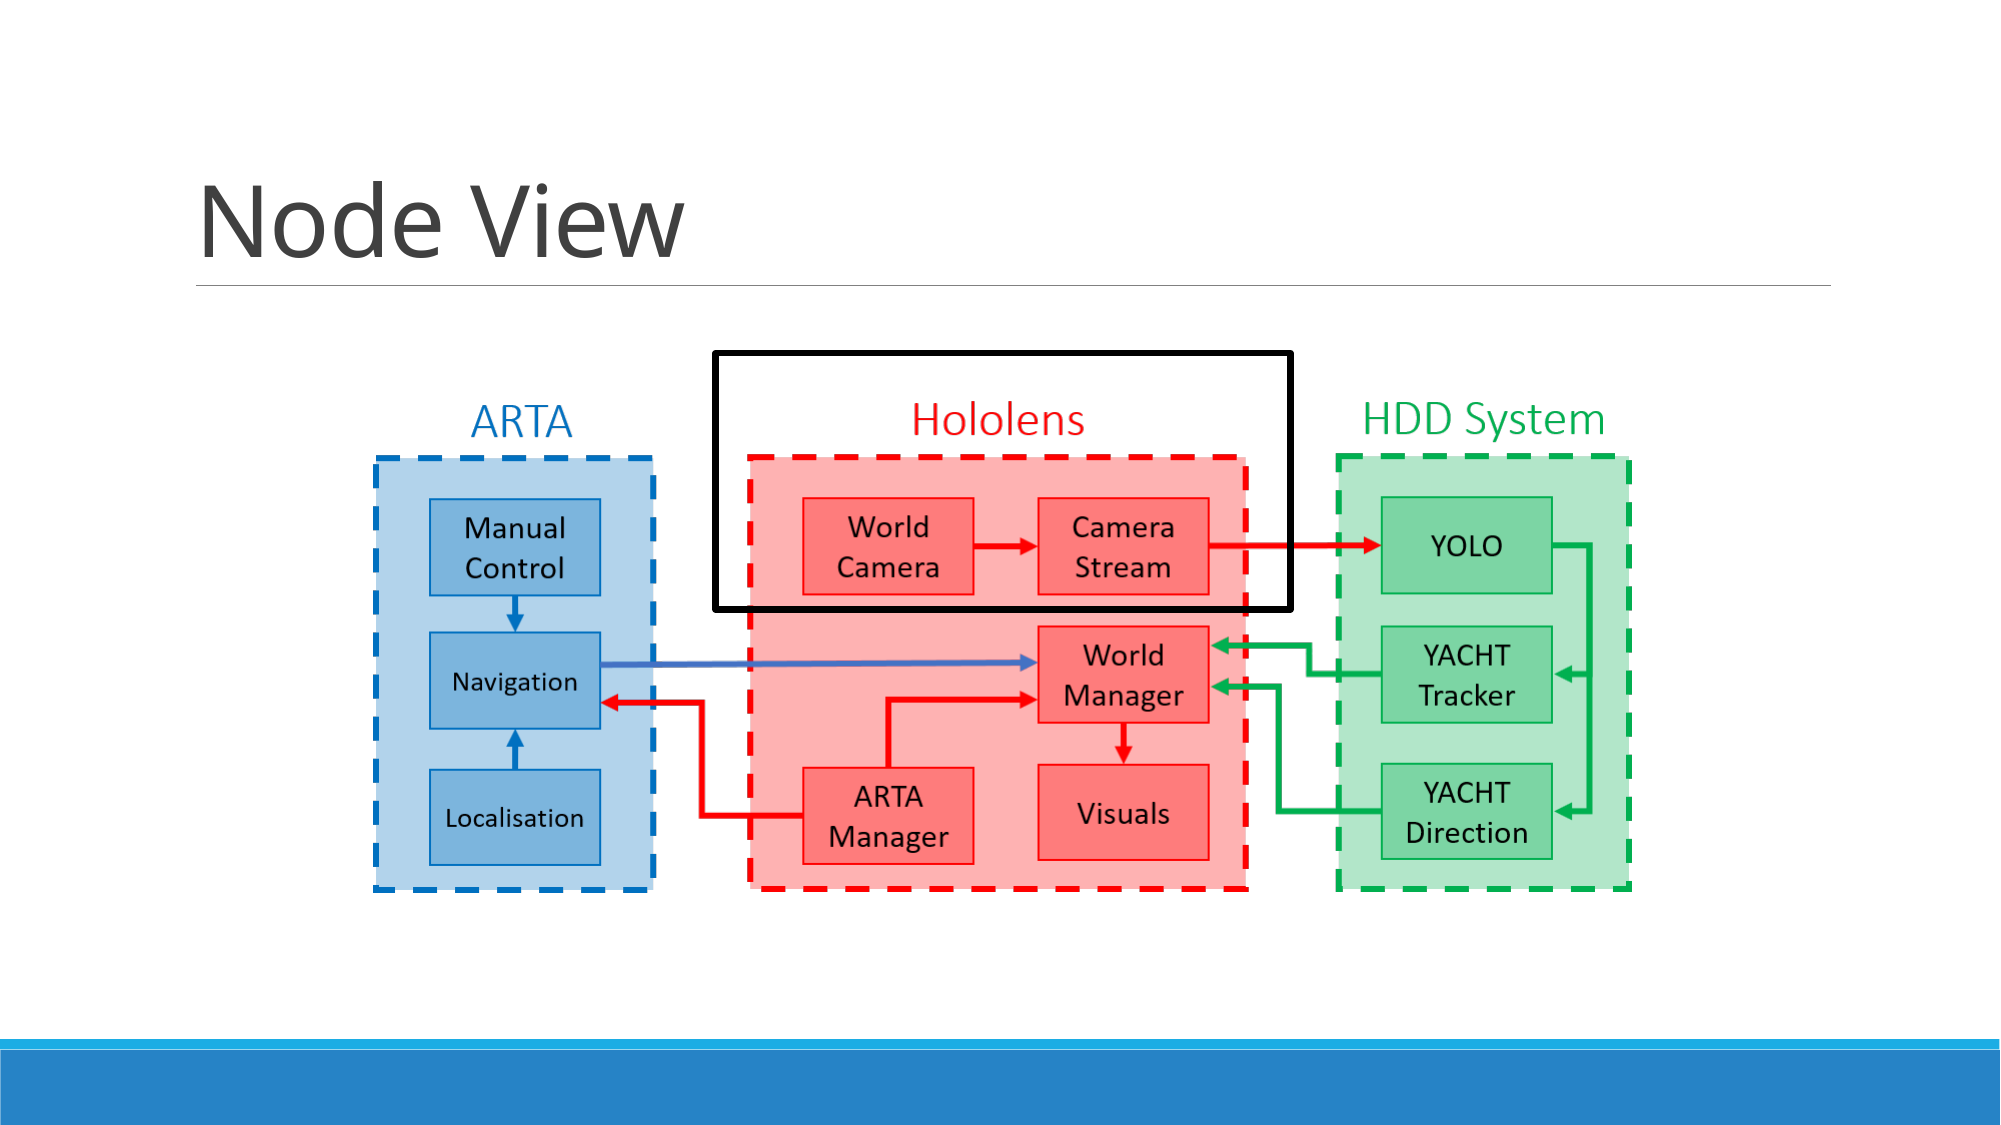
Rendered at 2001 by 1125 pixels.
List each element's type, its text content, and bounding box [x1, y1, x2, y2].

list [372, 372, 1638, 894]
title Node View [180, 47, 1830, 285]
text_box [714, 352, 1292, 369]
